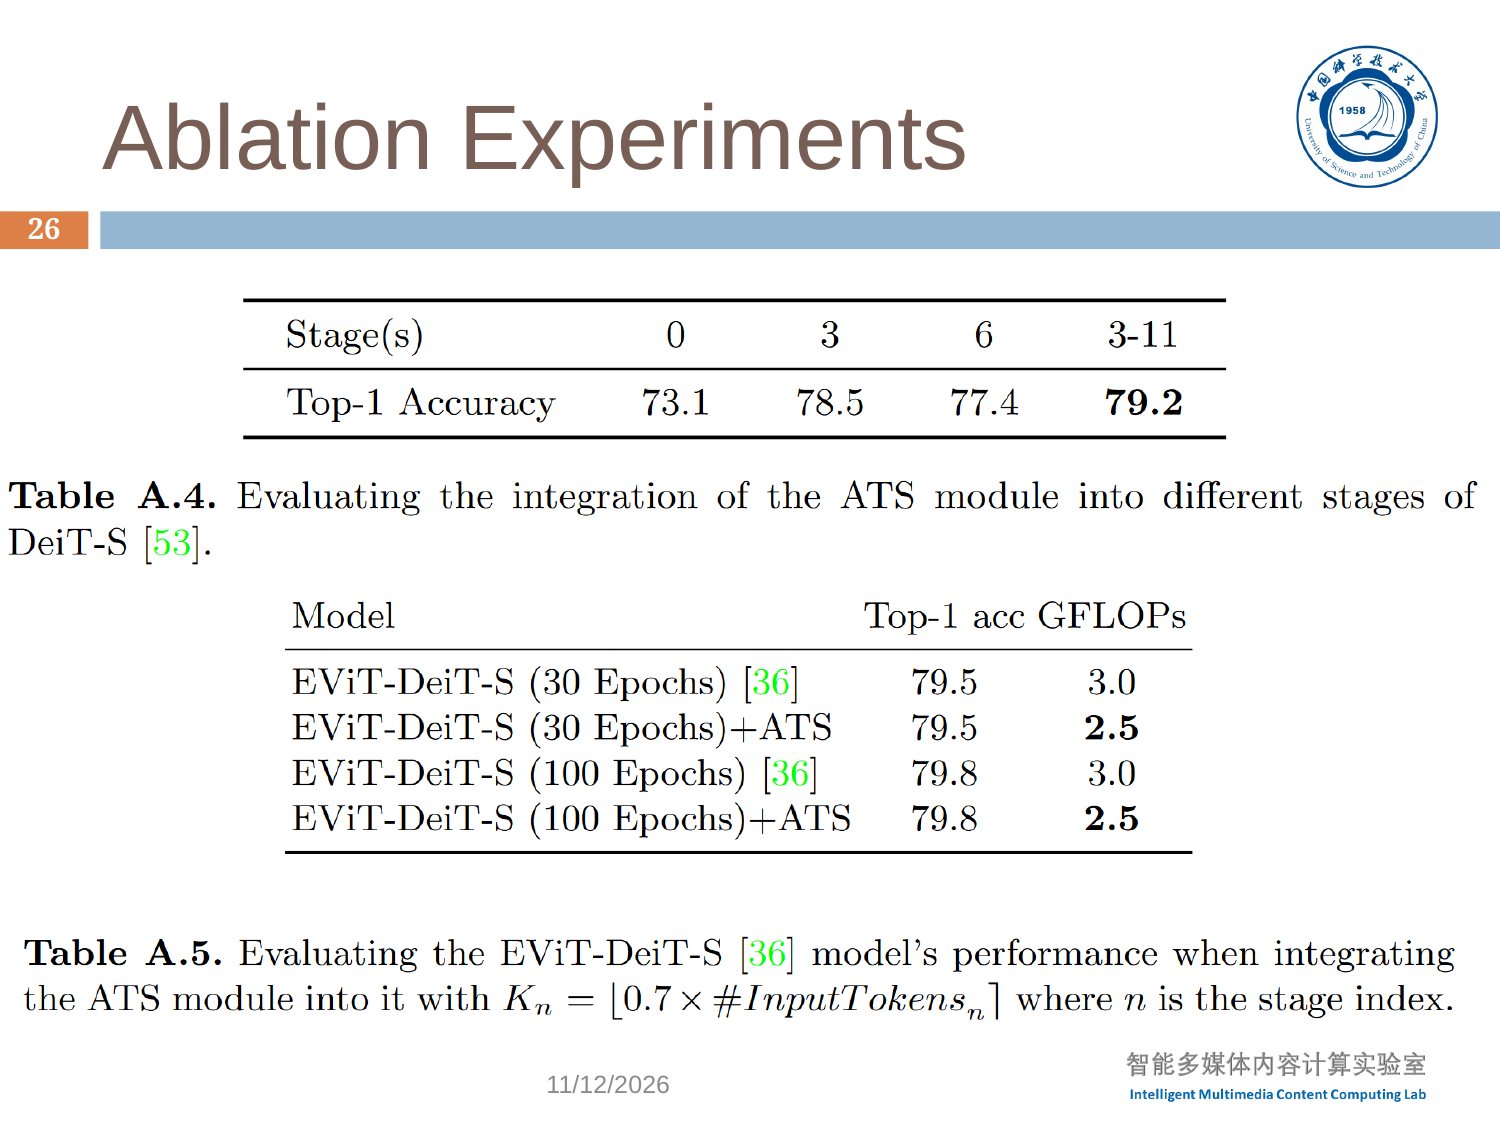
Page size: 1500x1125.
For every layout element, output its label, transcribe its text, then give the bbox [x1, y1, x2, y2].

title [100, 35, 1438, 198]
slide_number 26 [0, 211, 89, 250]
picture [0, 257, 1500, 1125]
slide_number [531, 1053, 969, 1113]
text_box Ablation Experiments [61, 51, 1400, 214]
